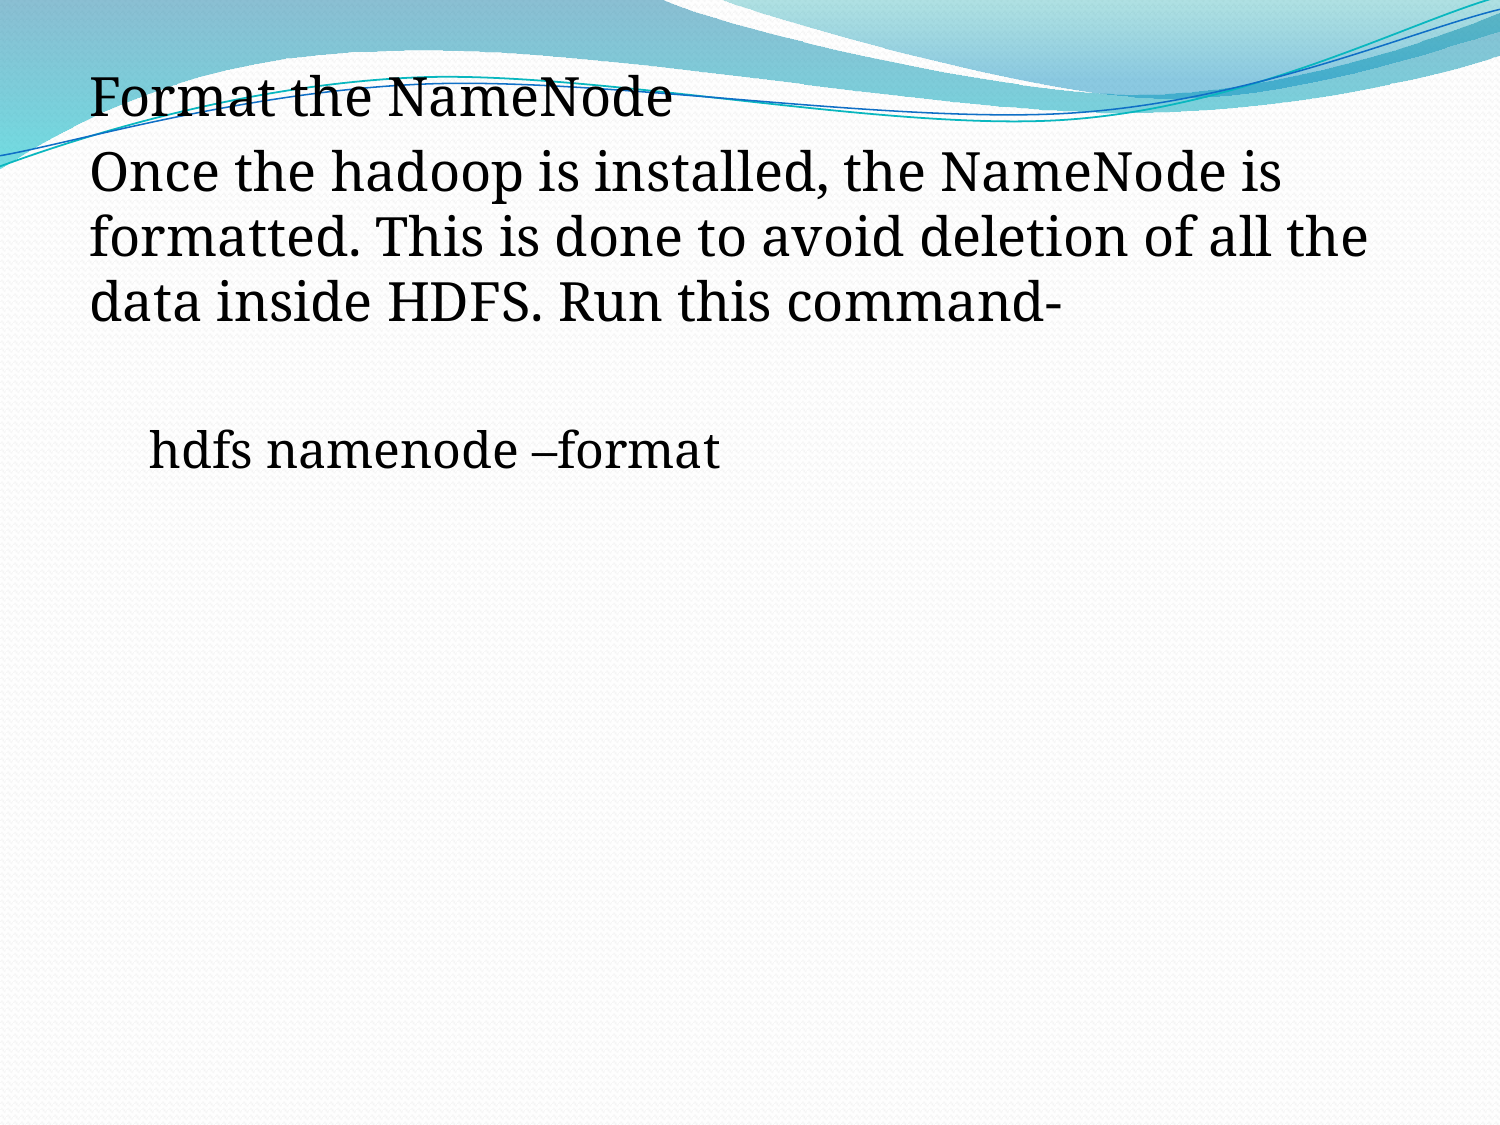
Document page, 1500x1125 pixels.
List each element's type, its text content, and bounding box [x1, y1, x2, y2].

list Format the NameNode Once the hadoop is installed, the NameNode is formatted. This is done to avoid deletion of all the data inside HDFS. Run this command- hdfs namenode –format [75, 54, 1425, 1038]
